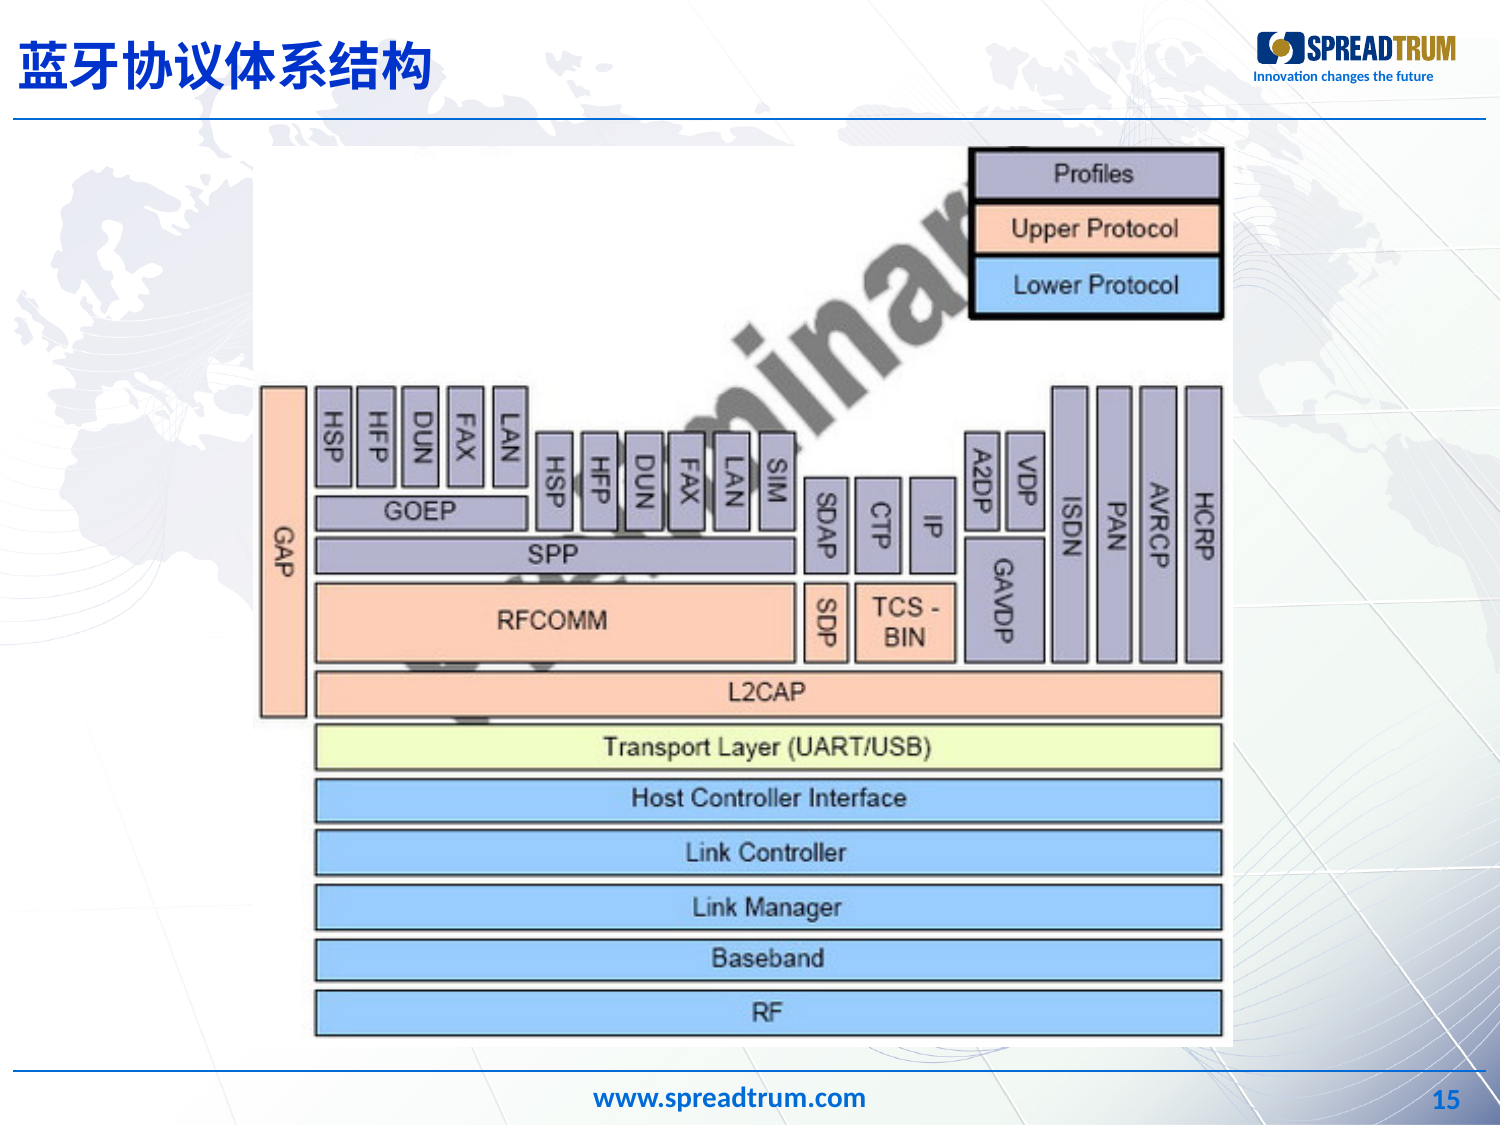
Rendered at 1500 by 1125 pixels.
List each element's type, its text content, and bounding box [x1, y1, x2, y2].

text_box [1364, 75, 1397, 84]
title 蓝牙协议体系结构 [1, 0, 1032, 160]
picture [0, 0, 1500, 1125]
